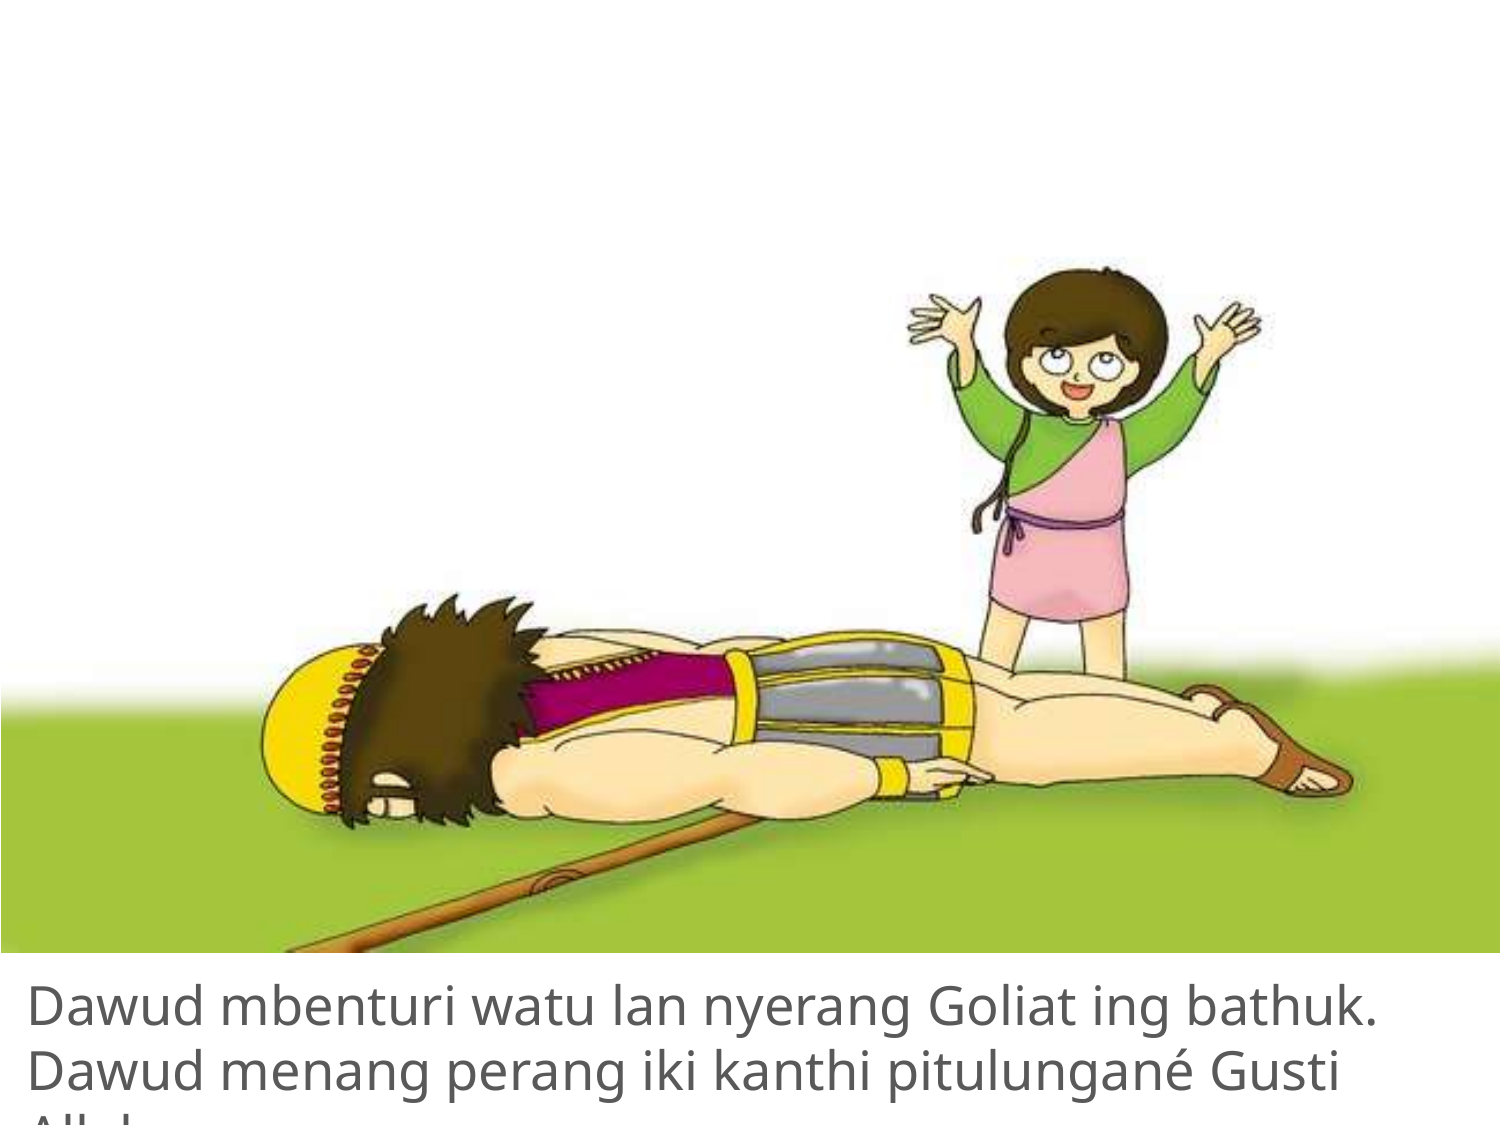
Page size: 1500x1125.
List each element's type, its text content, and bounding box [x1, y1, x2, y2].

text_box Dawud mbenturi watu lan nyerang Goliat ing bathuk. Dawud menang perang iki kanthi pitulungané Gusti Allah. [11, 964, 1498, 1125]
picture [1, 0, 1500, 953]
